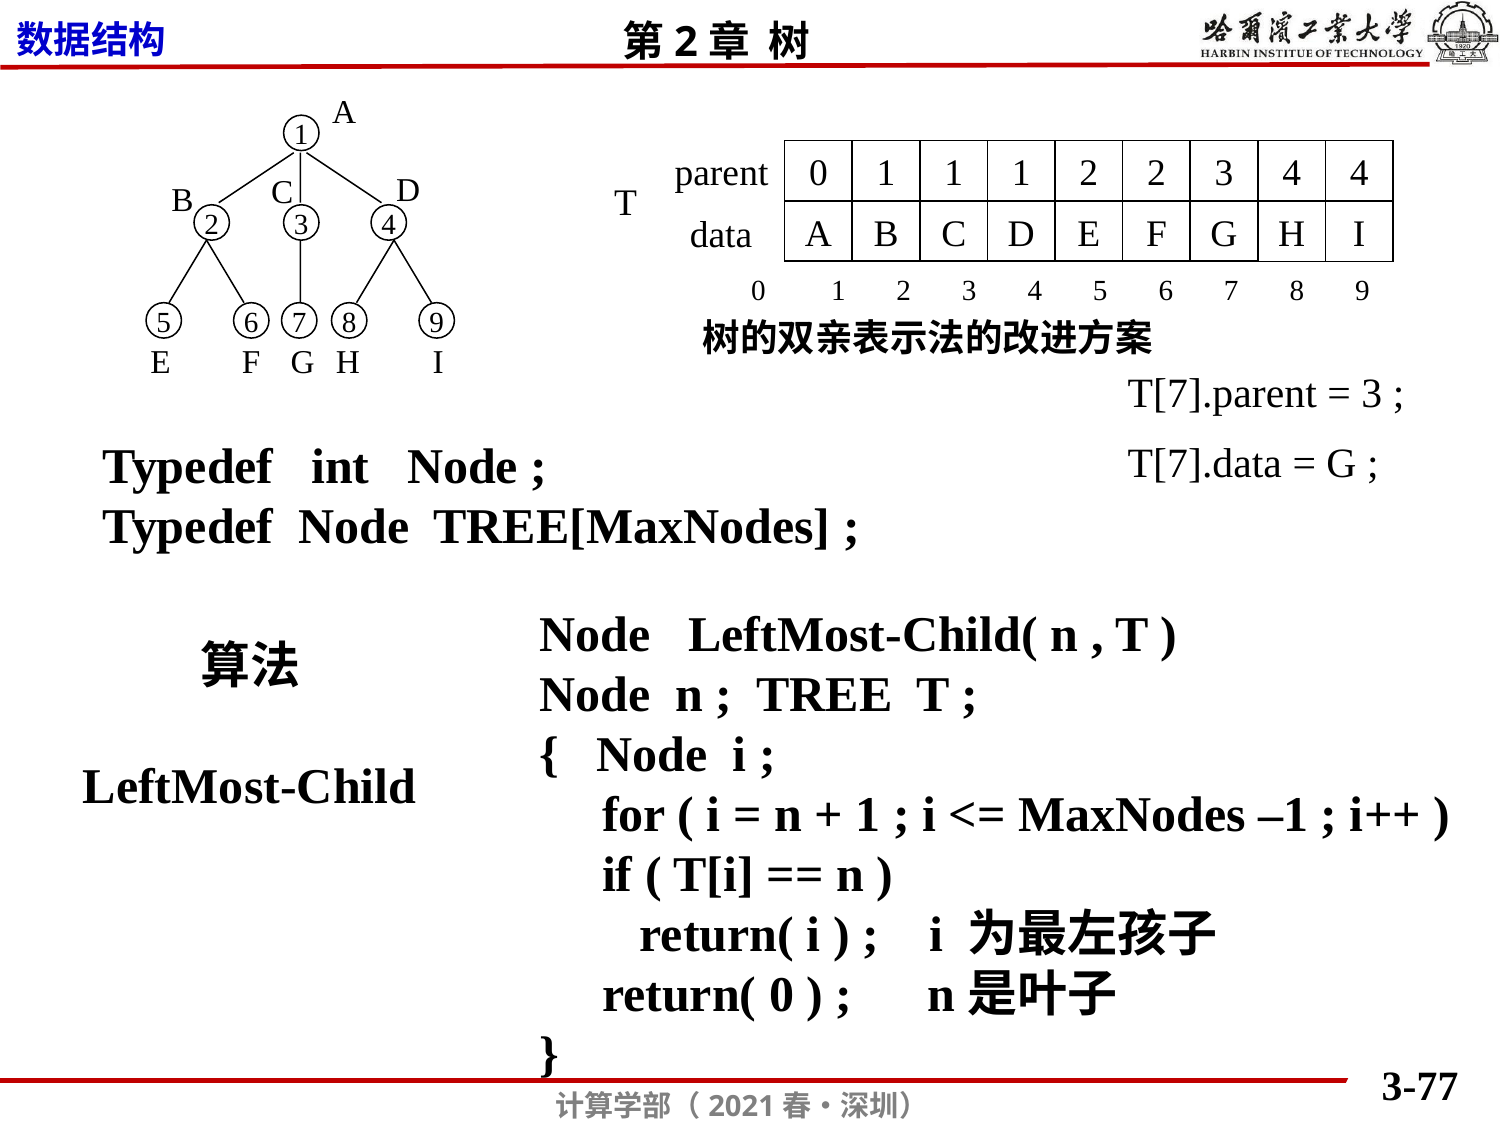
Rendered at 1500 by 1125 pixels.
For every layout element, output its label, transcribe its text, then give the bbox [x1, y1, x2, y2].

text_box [135, 82, 459, 389]
text_box Node LeftMost-Child( n , T ) Node n ; TREE T ; { Node i ; for ( i = n + 1 ; i <= MaxNodes –1 ; i++ ) if ( T[i] == n ) return( i ) ; i 为最左孩子 return( 0 ) ; n是叶子 } [524, 593, 1466, 1090]
text_box 算法 LeftMost-Child [68, 625, 432, 821]
text_box T[7].parent = 3 ; T[7].data = G ; [1113, 338, 1420, 494]
picture [1198, 1, 1500, 68]
text_box 树的双亲表示法的改进方案 [687, 324, 1255, 367]
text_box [584, 140, 1396, 315]
text_box Typedef int Node ; Typedef Node TREE[MaxNodes] ; [87, 425, 875, 561]
